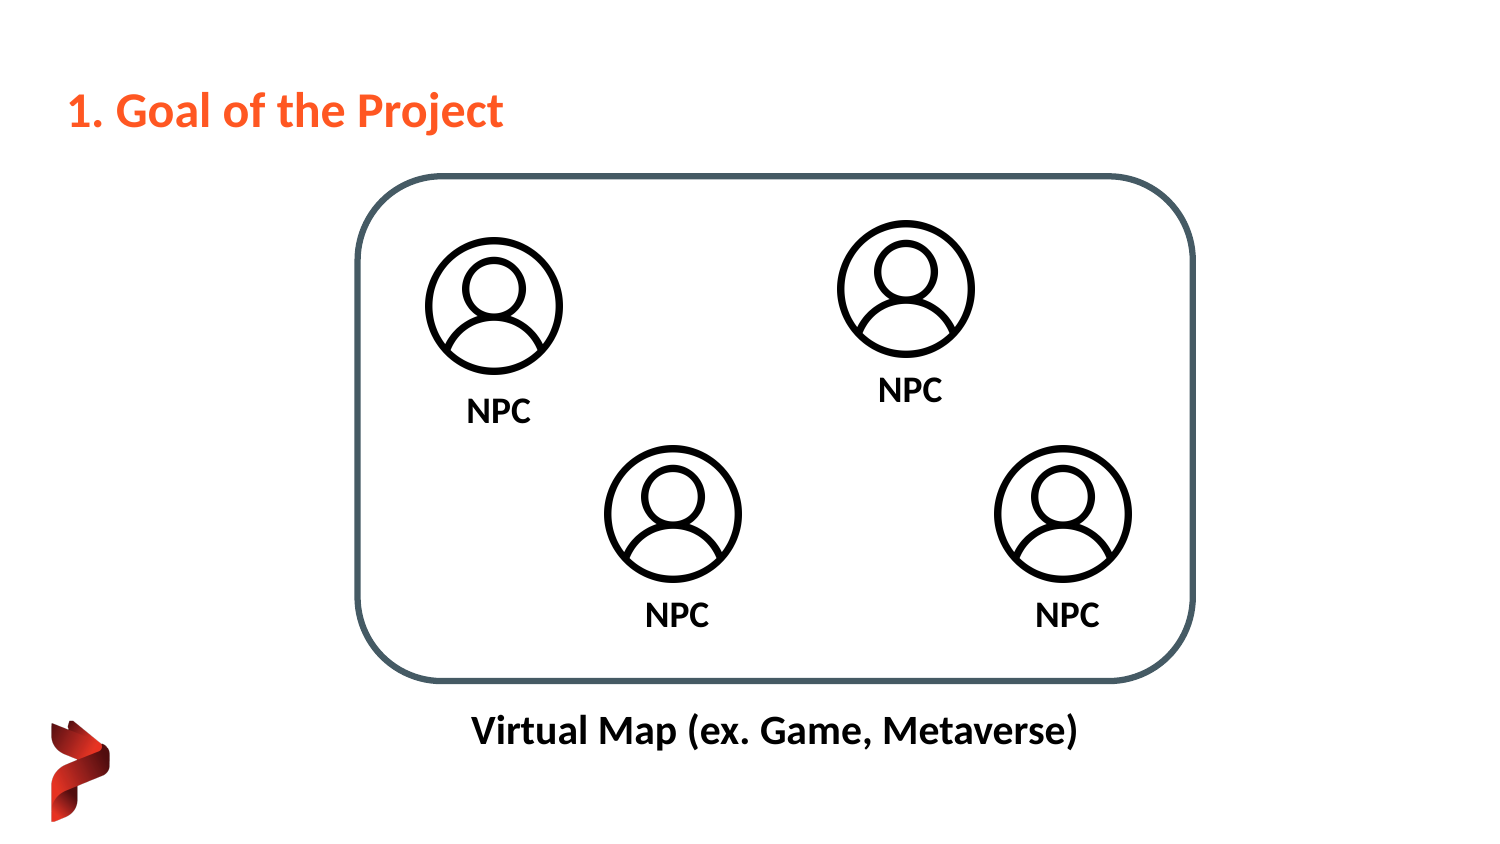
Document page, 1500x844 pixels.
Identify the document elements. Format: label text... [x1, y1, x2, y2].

picture [50, 718, 110, 823]
text_box Virtual Map (ex. Game, Metaverse) [456, 695, 1094, 760]
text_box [357, 176, 1194, 682]
text_box 1. Goal of the Project [51, 62, 1449, 157]
